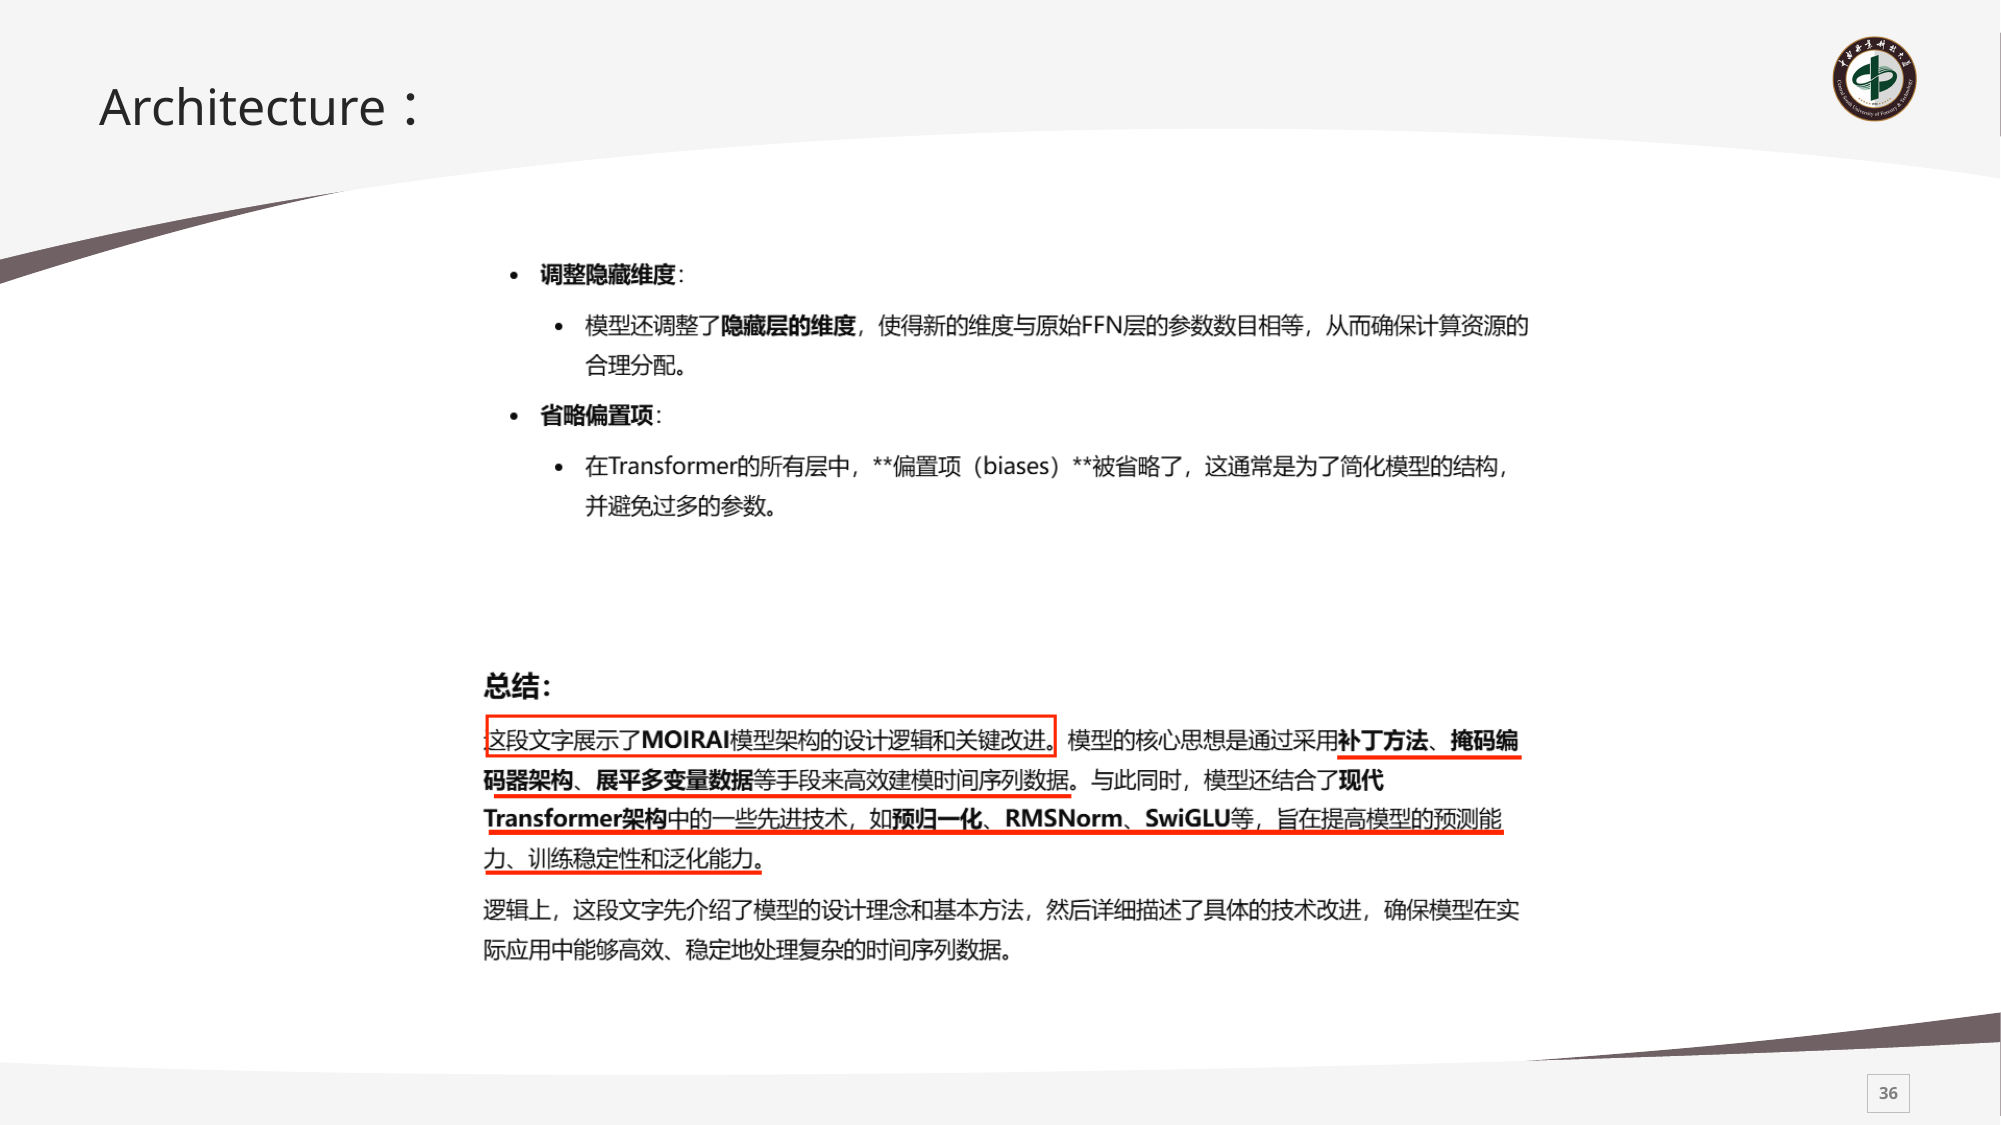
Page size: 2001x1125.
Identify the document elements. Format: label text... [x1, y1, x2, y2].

picture [480, 254, 1579, 545]
title Architecture： [72, 74, 1844, 193]
picture [446, 658, 1554, 991]
picture [1831, 35, 1918, 123]
